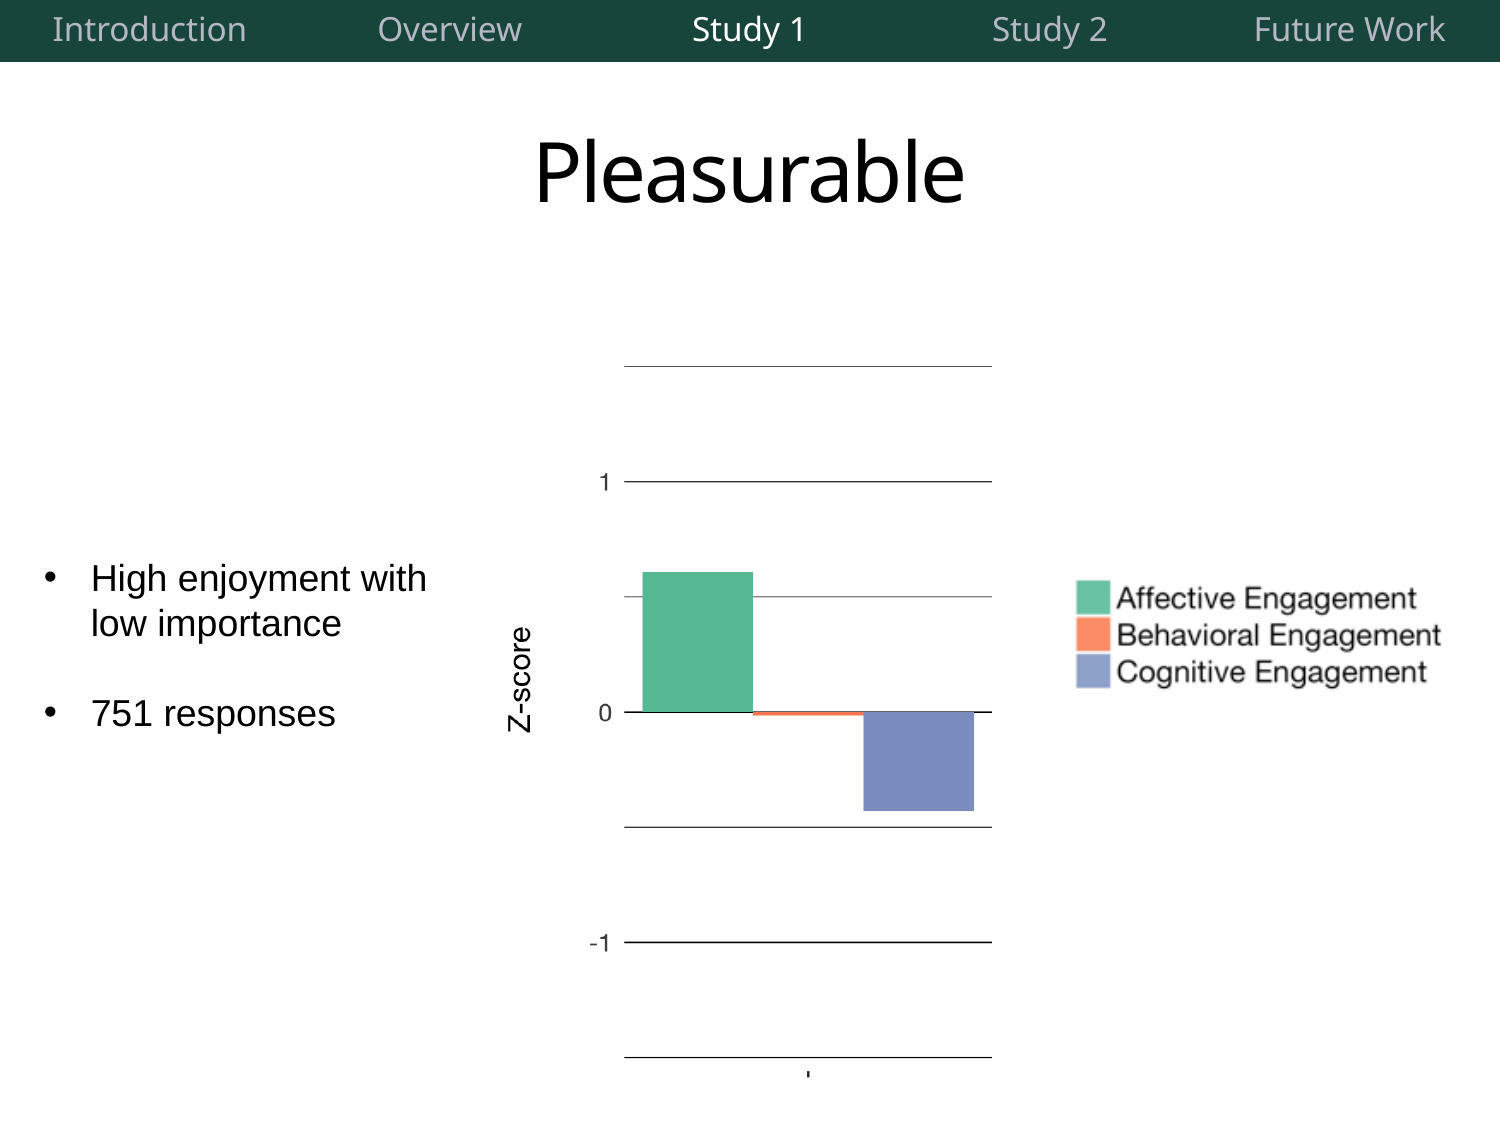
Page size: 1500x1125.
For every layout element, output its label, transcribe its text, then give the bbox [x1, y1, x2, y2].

text_box High enjoyment with low importance 751 responses [29, 546, 491, 787]
picture [1054, 509, 1465, 777]
table_header Overview [300, 0, 600, 62]
title Pleasurable [75, 87, 1425, 250]
picture [494, 275, 1006, 1125]
table_header Study 1 [600, 0, 900, 62]
table_header Study 2 [900, 0, 1200, 62]
table_header Future Work [1200, 0, 1500, 62]
table_header Introduction [0, 0, 300, 62]
